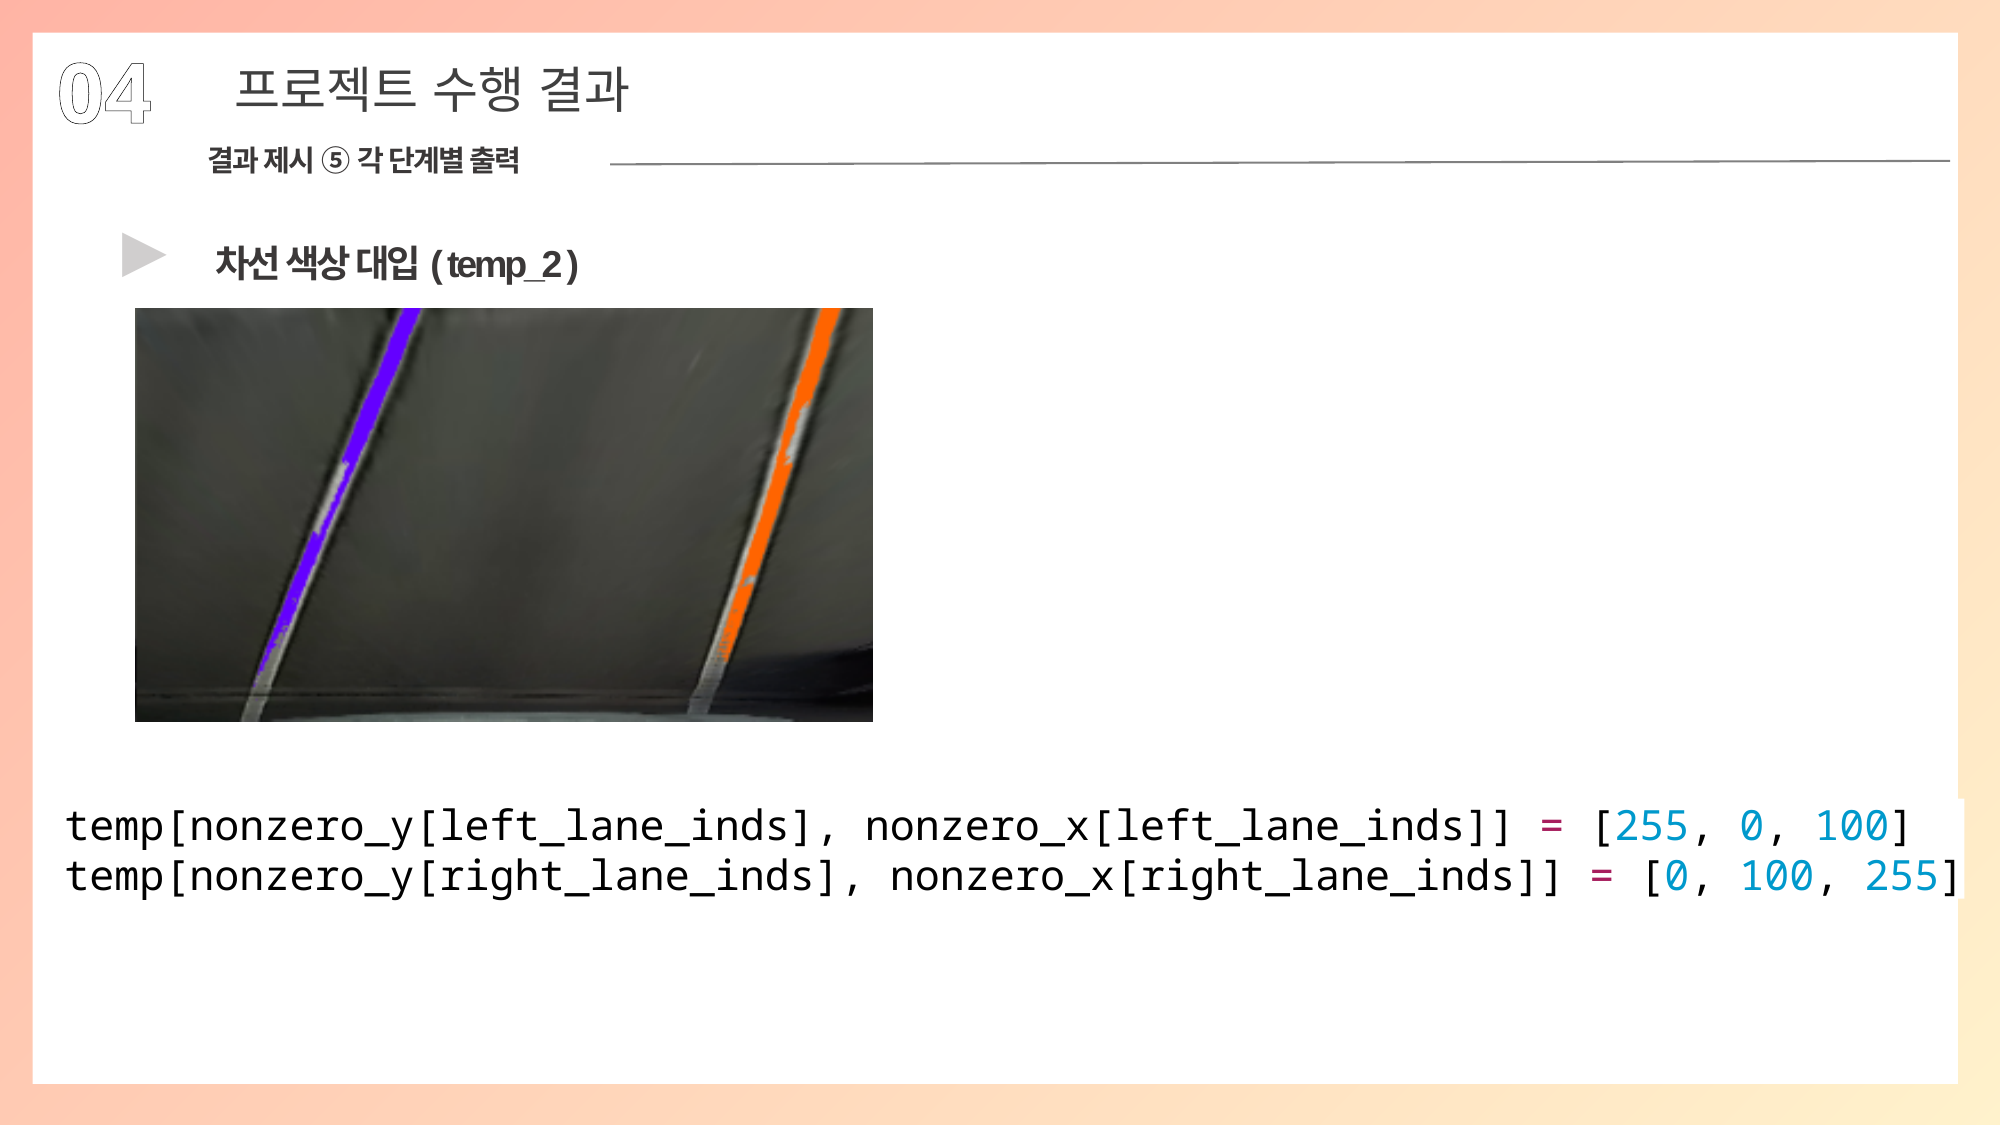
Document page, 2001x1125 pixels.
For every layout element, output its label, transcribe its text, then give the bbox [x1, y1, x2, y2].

text_box temp[nonzero_y[left_lane_inds], nonzero_x[left_lane_inds]] = [255, 0, 100] temp[nonzero_y[right_lane_inds], nonzero_x[right_lane_inds]] = [0, 100, 255] [64, 798, 1965, 899]
text_box ▶ [108, 204, 191, 290]
text_box 차선 색상 대입( temp_2 ) [200, 210, 595, 293]
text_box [610, 160, 1951, 165]
text_box 6 [32, 32, 1959, 1085]
picture [134, 308, 873, 722]
text_box 결과 제시 ⑤ 각 단계별 출력 [193, 134, 652, 185]
text_box 04 [41, 32, 233, 148]
text_box 프로젝트 수행 결과 [220, 51, 647, 127]
